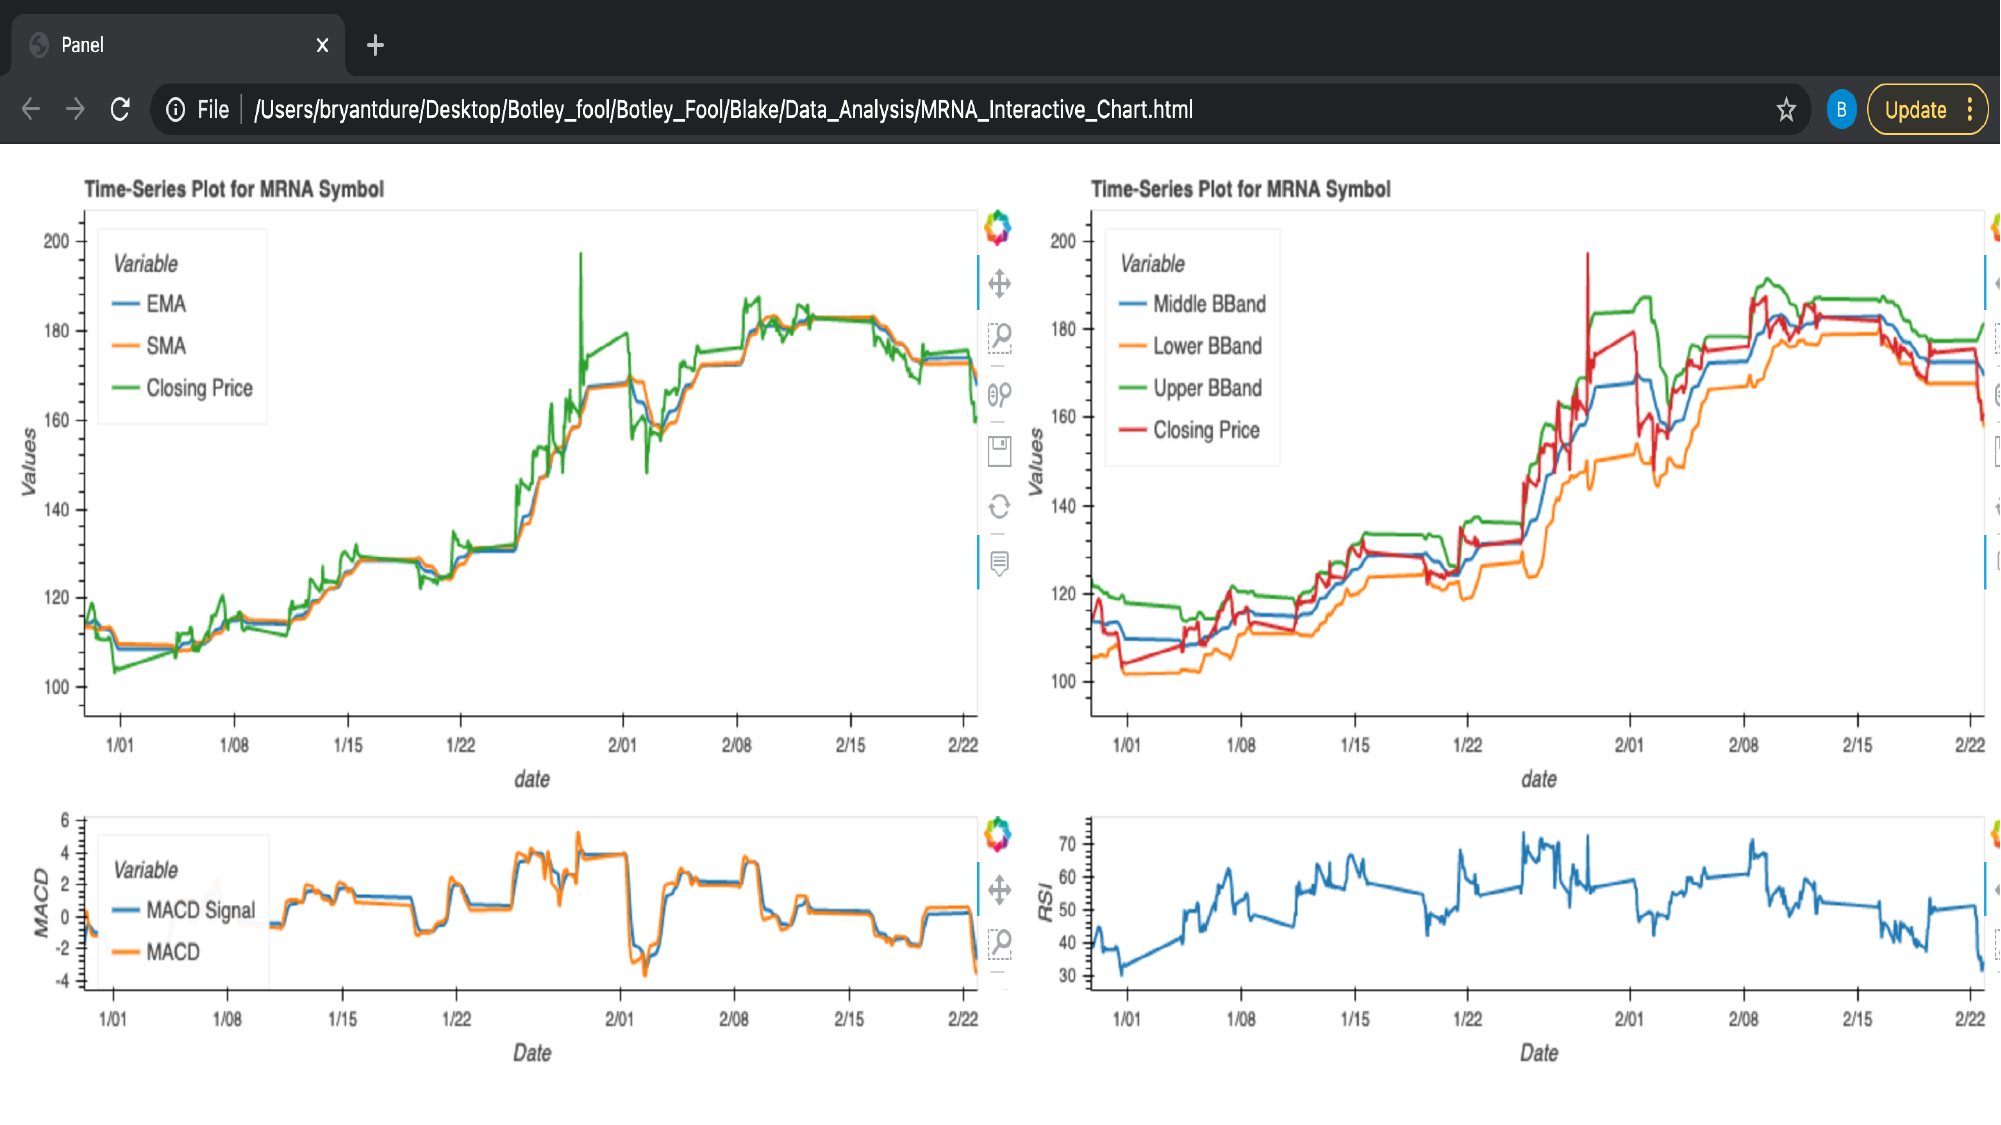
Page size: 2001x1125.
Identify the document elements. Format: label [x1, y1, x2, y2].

list [0, 0, 2000, 1125]
